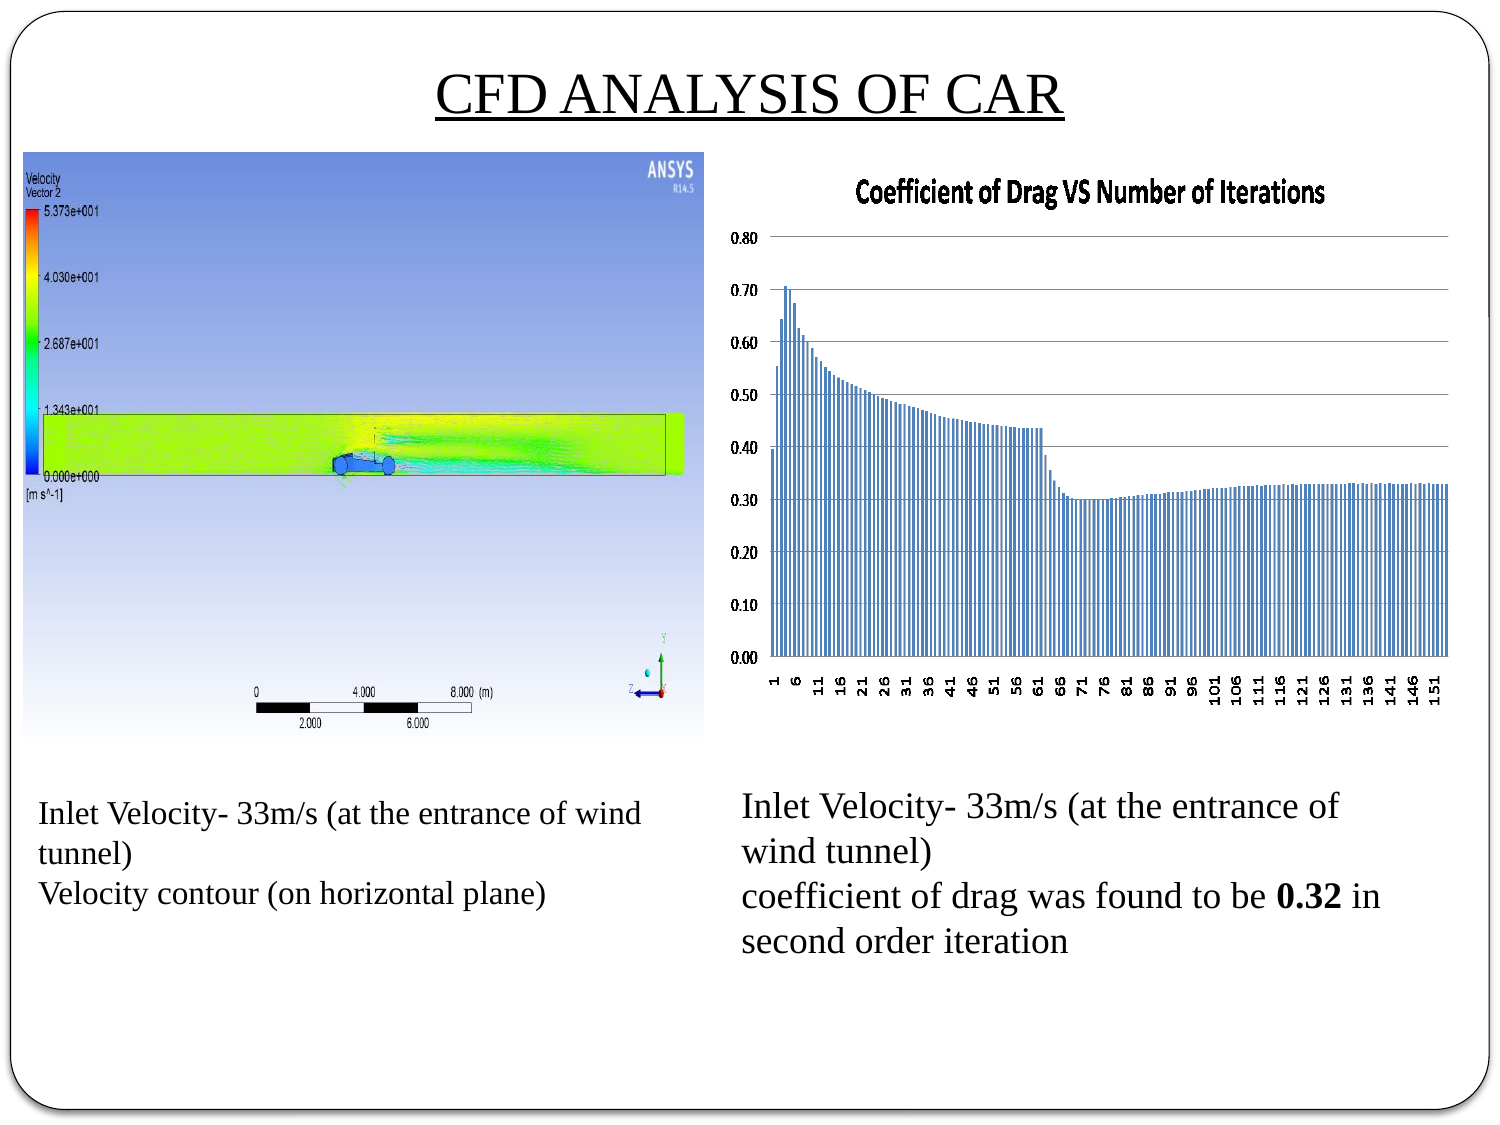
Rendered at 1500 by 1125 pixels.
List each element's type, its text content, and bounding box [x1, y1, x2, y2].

text_box Inlet Velocity- 33m/s (at the entrance of wind tunnel) Velocity contour (on horizontal plane) [23, 784, 704, 959]
picture [23, 152, 704, 751]
picture [714, 152, 1466, 727]
text_box Inlet Velocity- 33m/s (at the entrance of wind tunnel) coefficient of drag was found to be 0.32 in second order iteration [726, 773, 1418, 1014]
title CFD ANALYSIS OF CAR [75, 45, 1425, 141]
